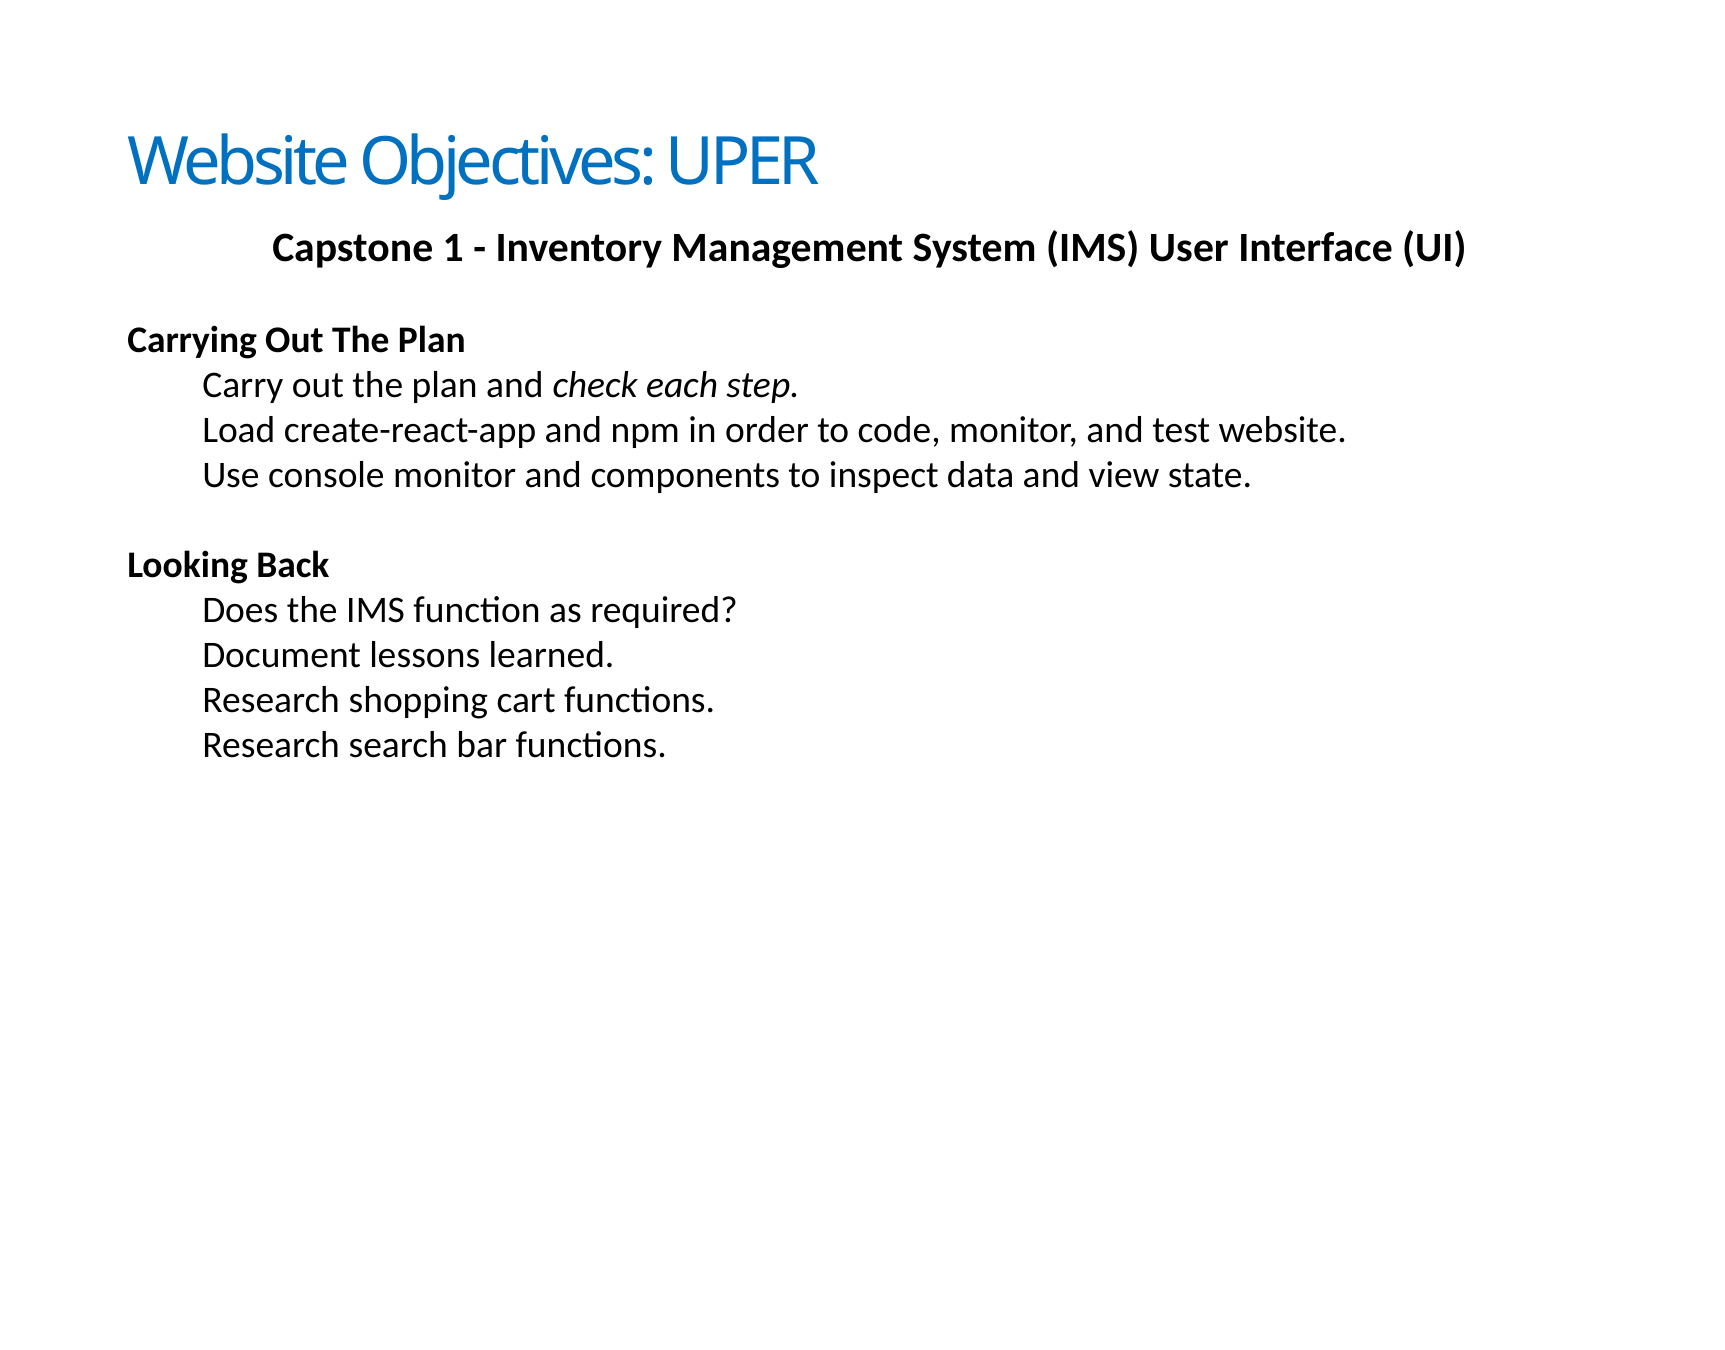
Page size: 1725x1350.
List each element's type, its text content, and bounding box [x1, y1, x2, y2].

text_box Capstone 1 - Inventory Management System (IMS) User Interface (UI) Carrying Out The Plan Carry out the plan and check each step. Load create-react-app and npm in order to code, monitor, and test website. Use console monitor and components to inspect data and view state. Looking Back Does the IMS function as required? Document lessons learned. Research shopping cart functions. Research search bar functions. [112, 212, 1625, 818]
title Website Objectives: UPER [125, 43, 1471, 212]
